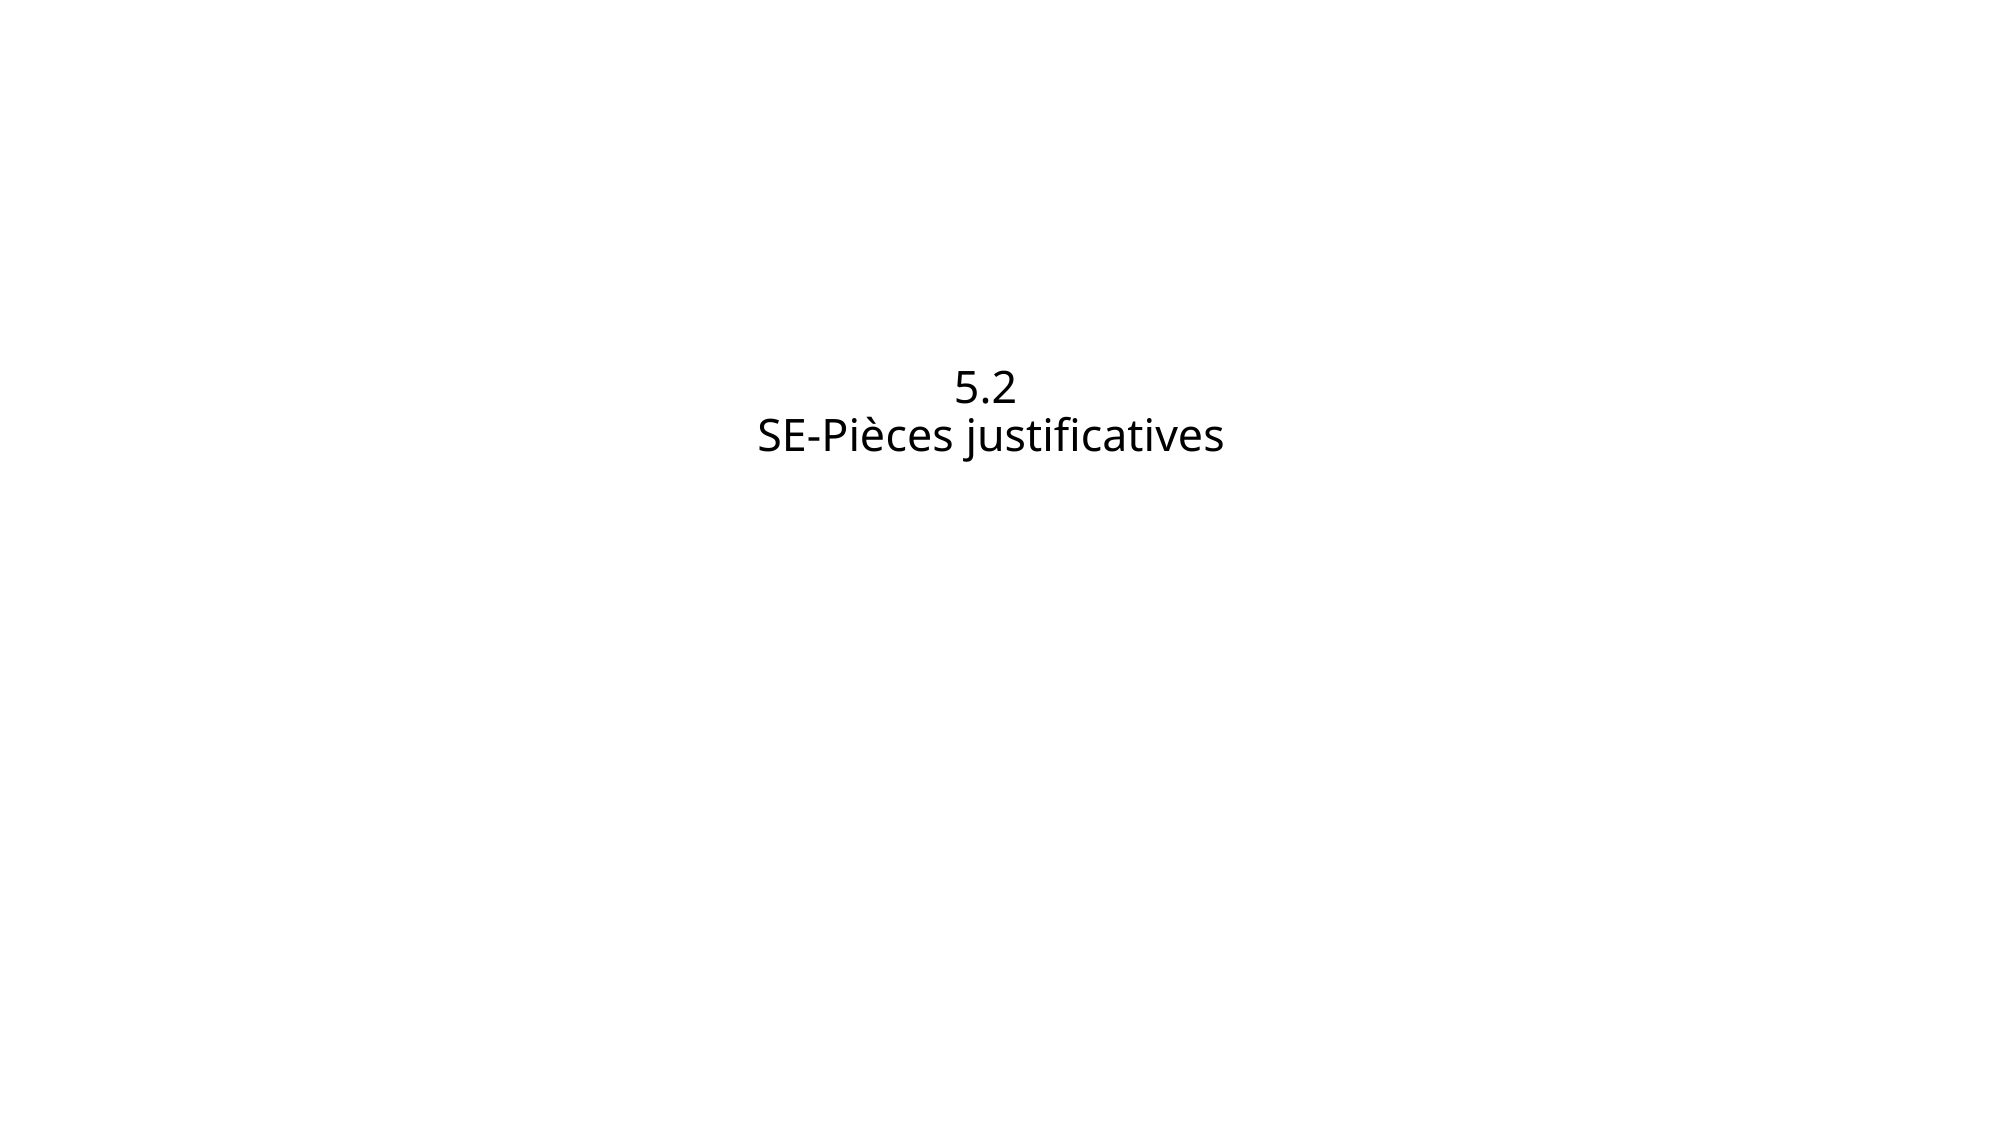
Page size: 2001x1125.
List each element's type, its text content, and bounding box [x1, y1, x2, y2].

title 5.2 SE-Pièces justificatives [129, 307, 1855, 525]
